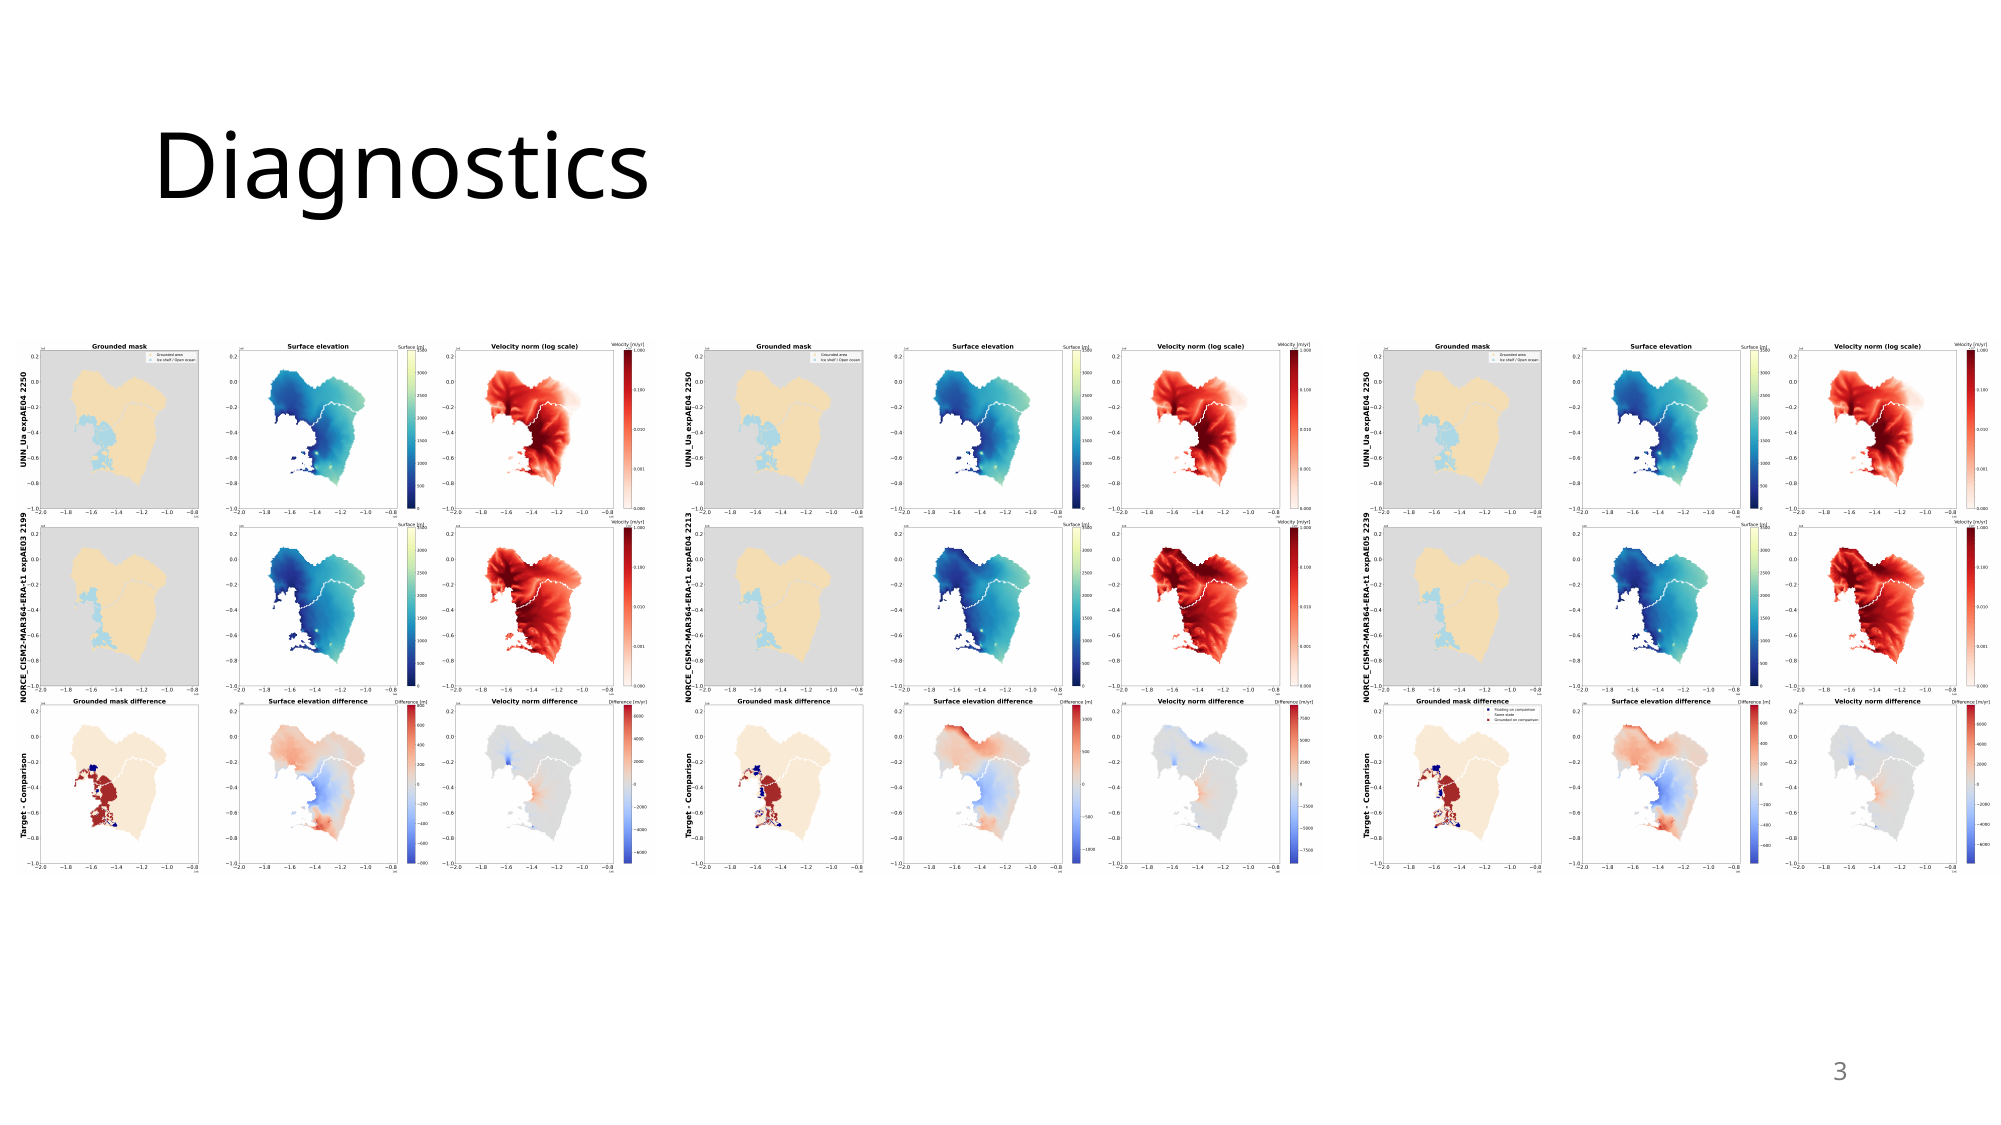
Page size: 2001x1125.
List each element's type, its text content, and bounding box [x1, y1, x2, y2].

picture [1356, 339, 2000, 876]
picture [679, 339, 1323, 876]
slide_number 3 [1412, 1042, 1863, 1103]
picture [13, 339, 658, 876]
title Diagnostics [137, 59, 1863, 278]
